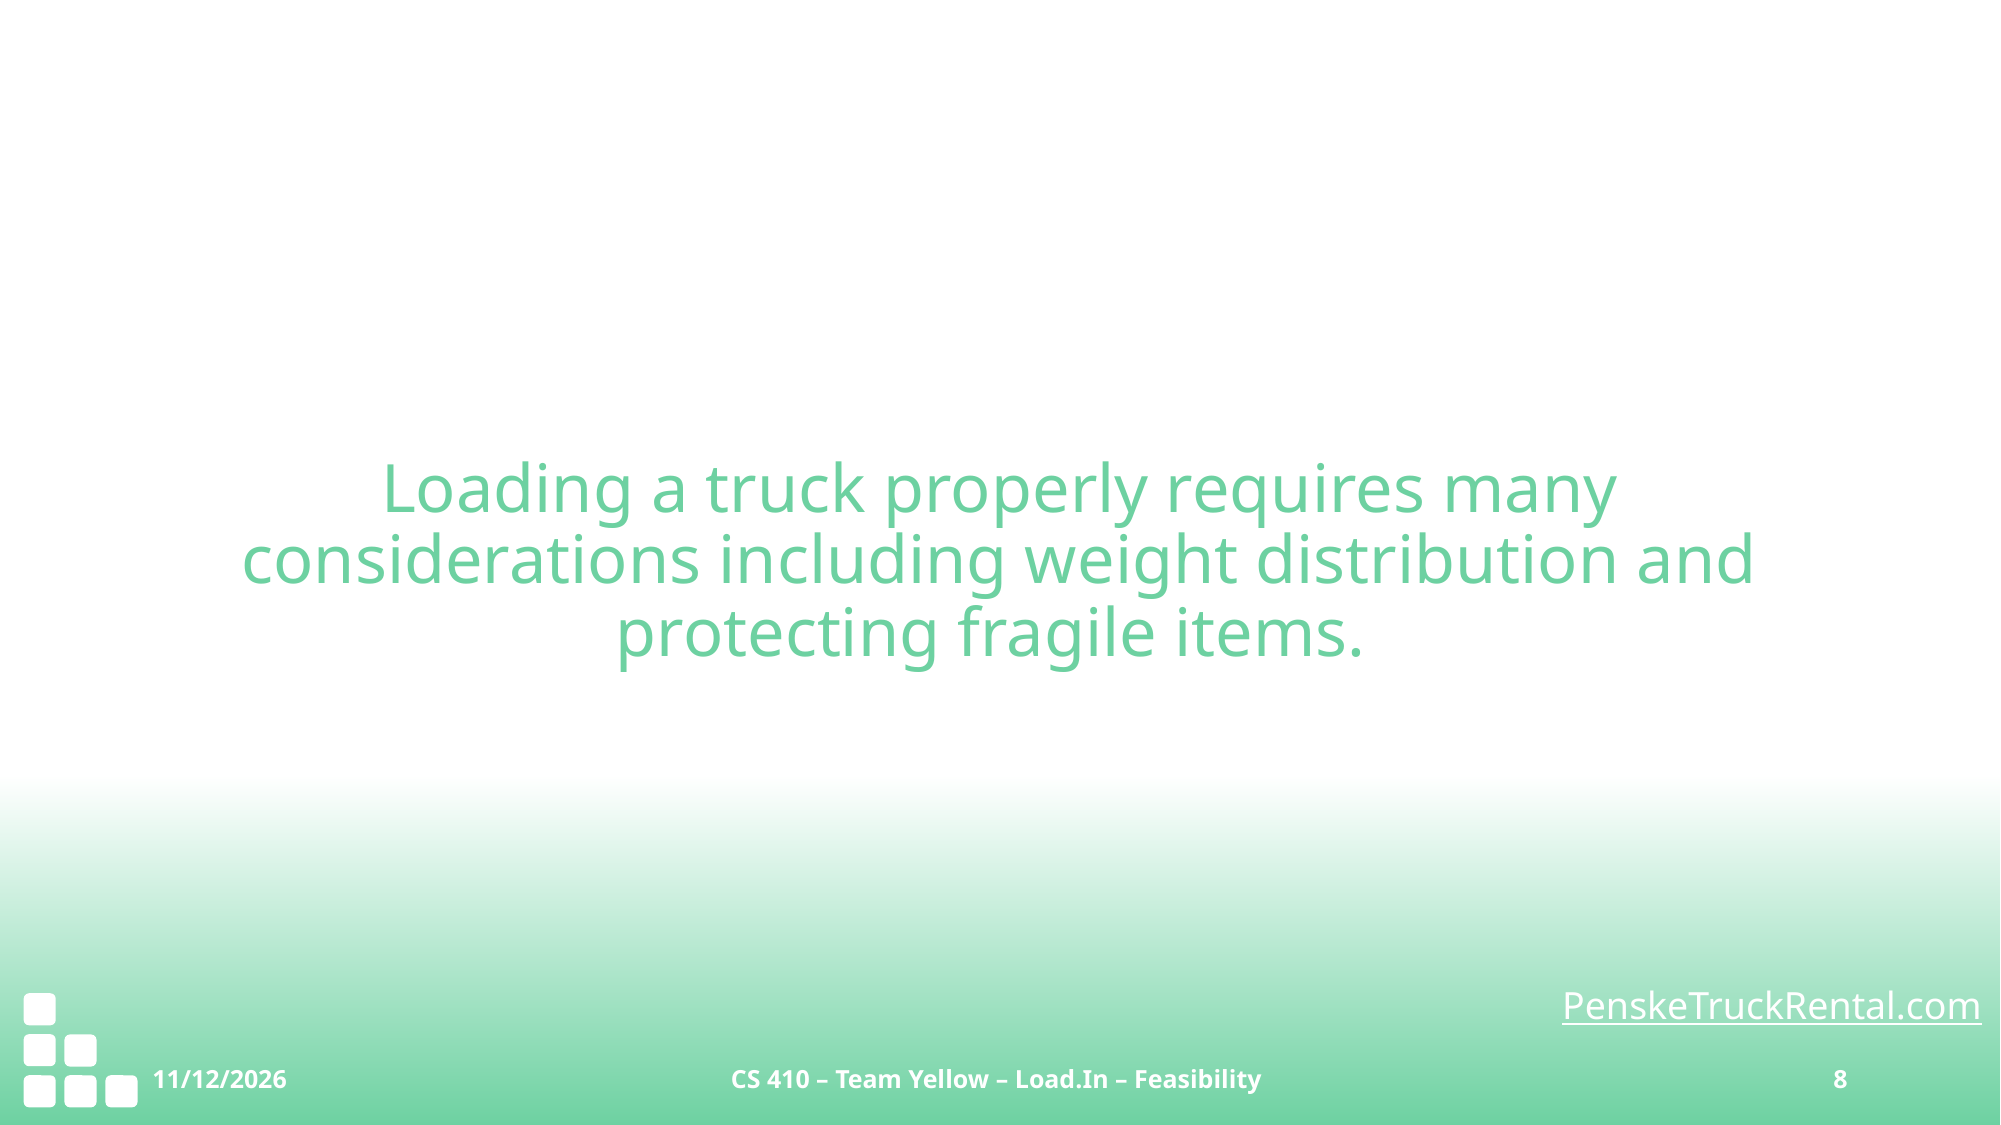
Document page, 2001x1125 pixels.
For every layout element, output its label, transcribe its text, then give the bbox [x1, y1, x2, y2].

footer CS 410 – Team Yellow – Load.In – Feasibility [662, 1035, 1338, 1125]
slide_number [137, 1035, 588, 1125]
slide_number 8 [1412, 1035, 1863, 1125]
title Loading a truck properly requires many considerations including weight distribution and protecting fragile items. [137, 453, 1863, 672]
text_box PenskeTruckRental.com [1547, 974, 1997, 1041]
